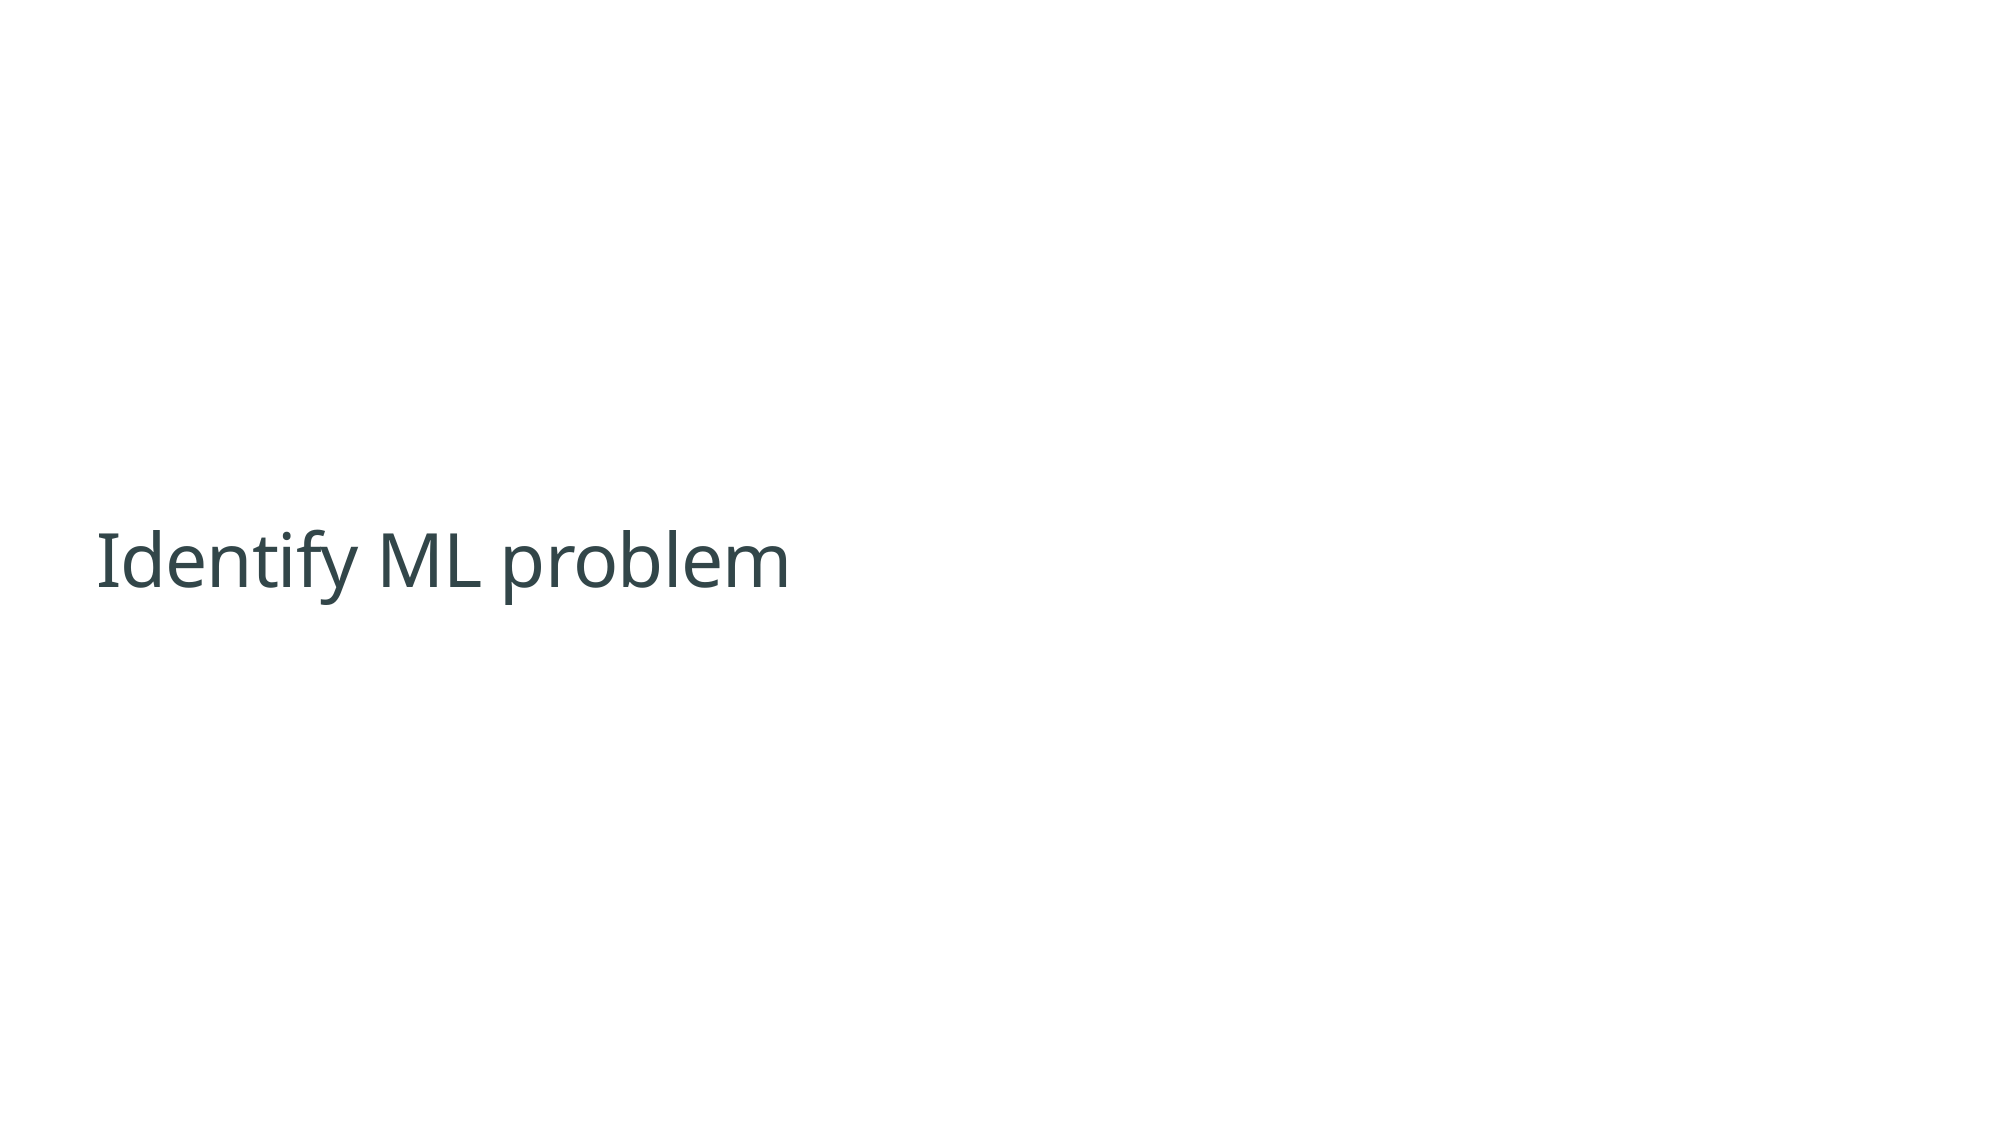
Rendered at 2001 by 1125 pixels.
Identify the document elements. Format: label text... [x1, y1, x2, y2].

title Identify ML problem [96, 521, 1596, 604]
